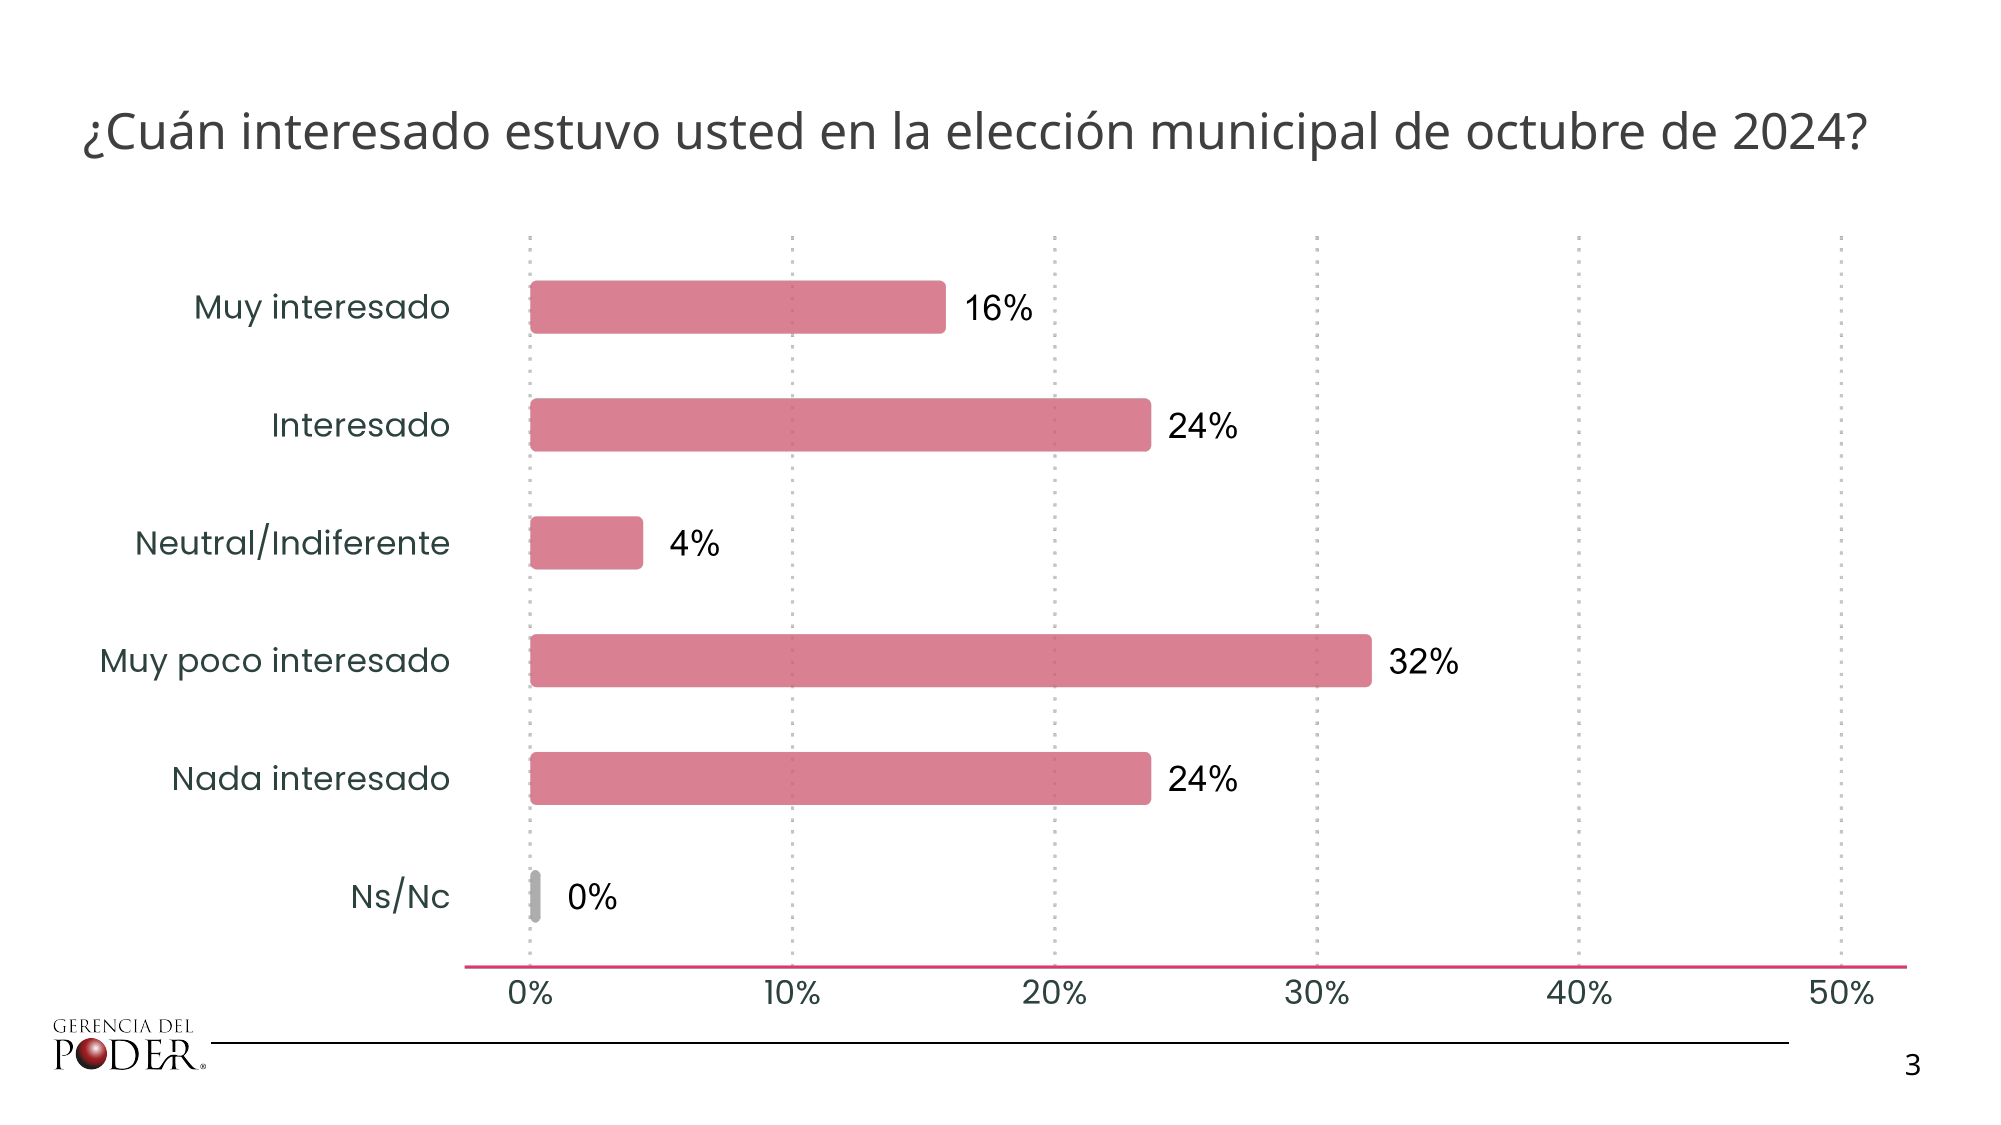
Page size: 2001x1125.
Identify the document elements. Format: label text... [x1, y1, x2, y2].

title ¿Cuán interesado estuvo usted en la elección municipal de octubre de 2024? [68, 59, 1937, 203]
picture [44, 205, 1937, 1076]
